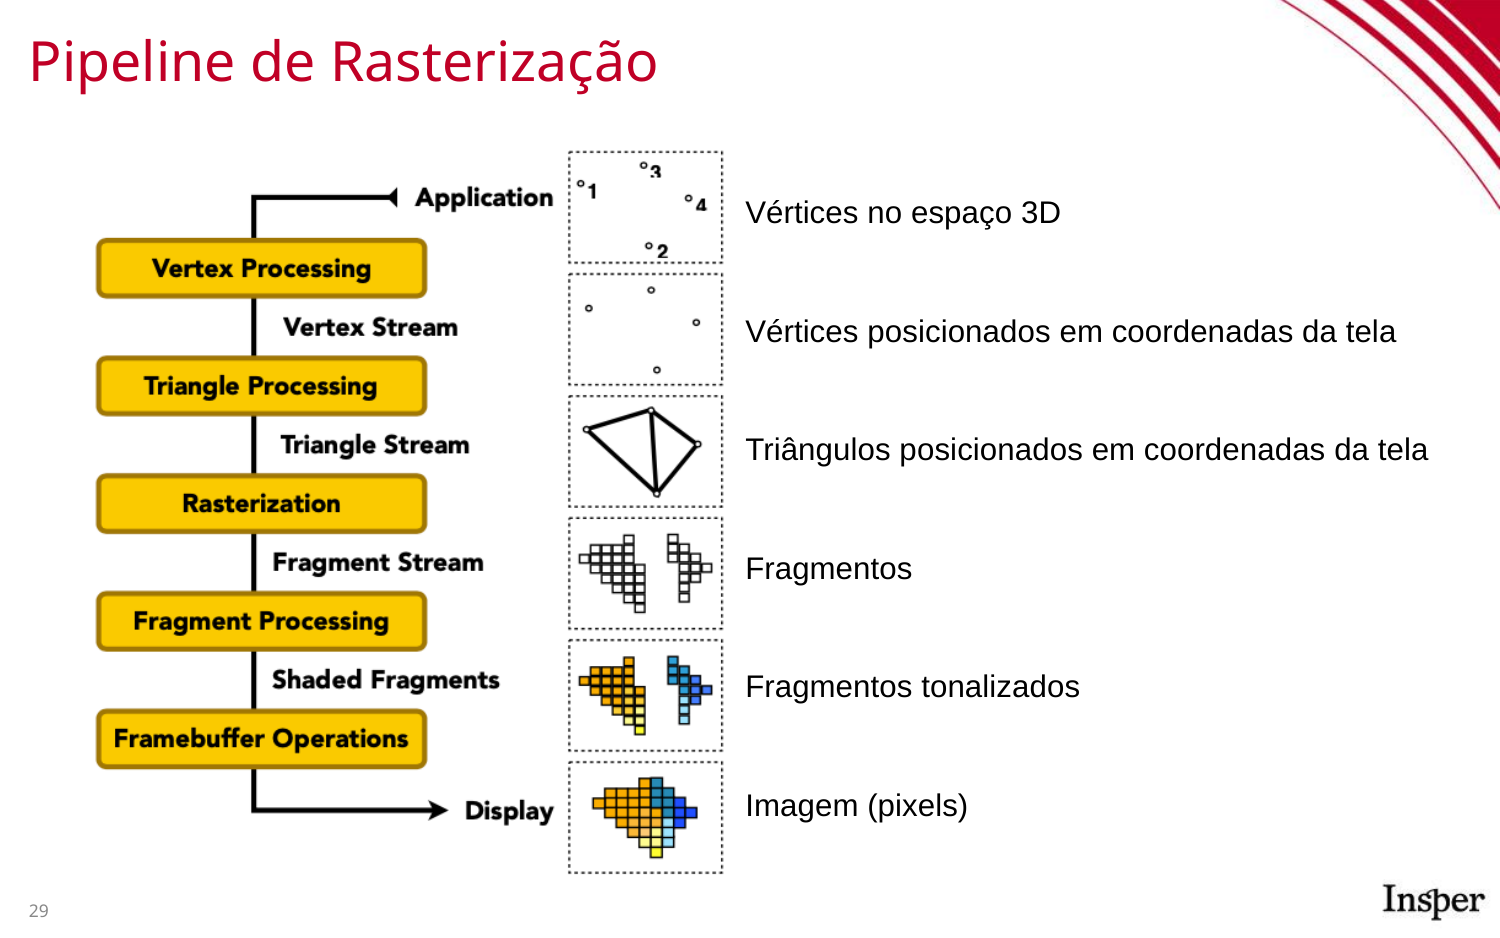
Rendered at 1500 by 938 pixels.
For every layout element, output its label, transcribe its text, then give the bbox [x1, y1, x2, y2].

title Pipeline de Rasterização [13, 18, 1397, 104]
slide_number ‹#› [0, 887, 78, 938]
text_box Vértices no espaço 3D Vértices posicionados em coordenadas da tela Triângulos posicionados em coordenadas da tela Fragmentos Fragmentos tonalizados Imagem (pixels) [735, 184, 1481, 838]
picture [86, 0, 1500, 938]
